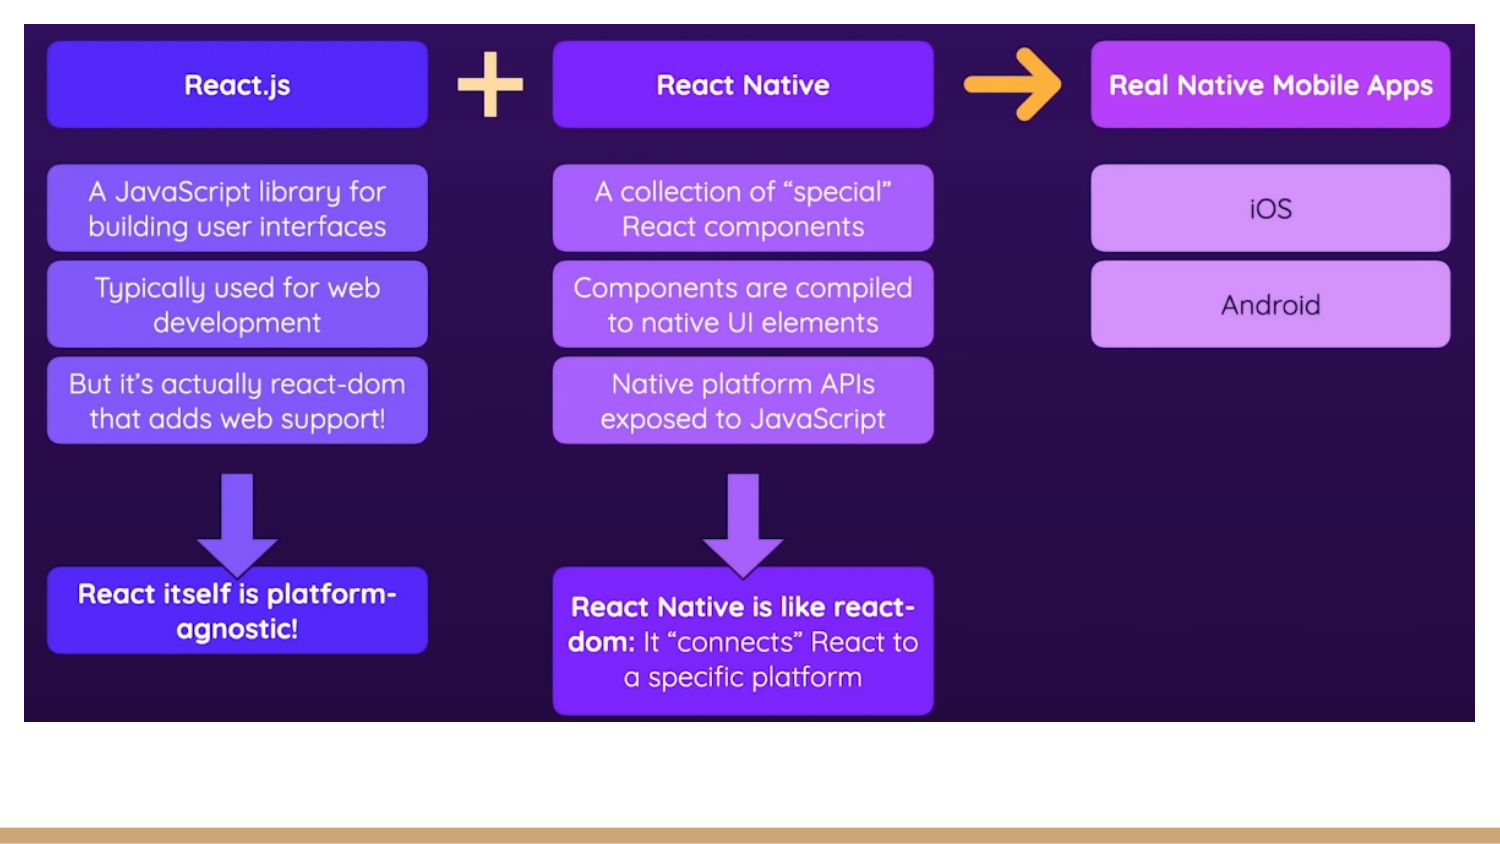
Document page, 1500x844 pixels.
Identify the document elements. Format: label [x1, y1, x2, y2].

picture [24, 24, 1476, 722]
